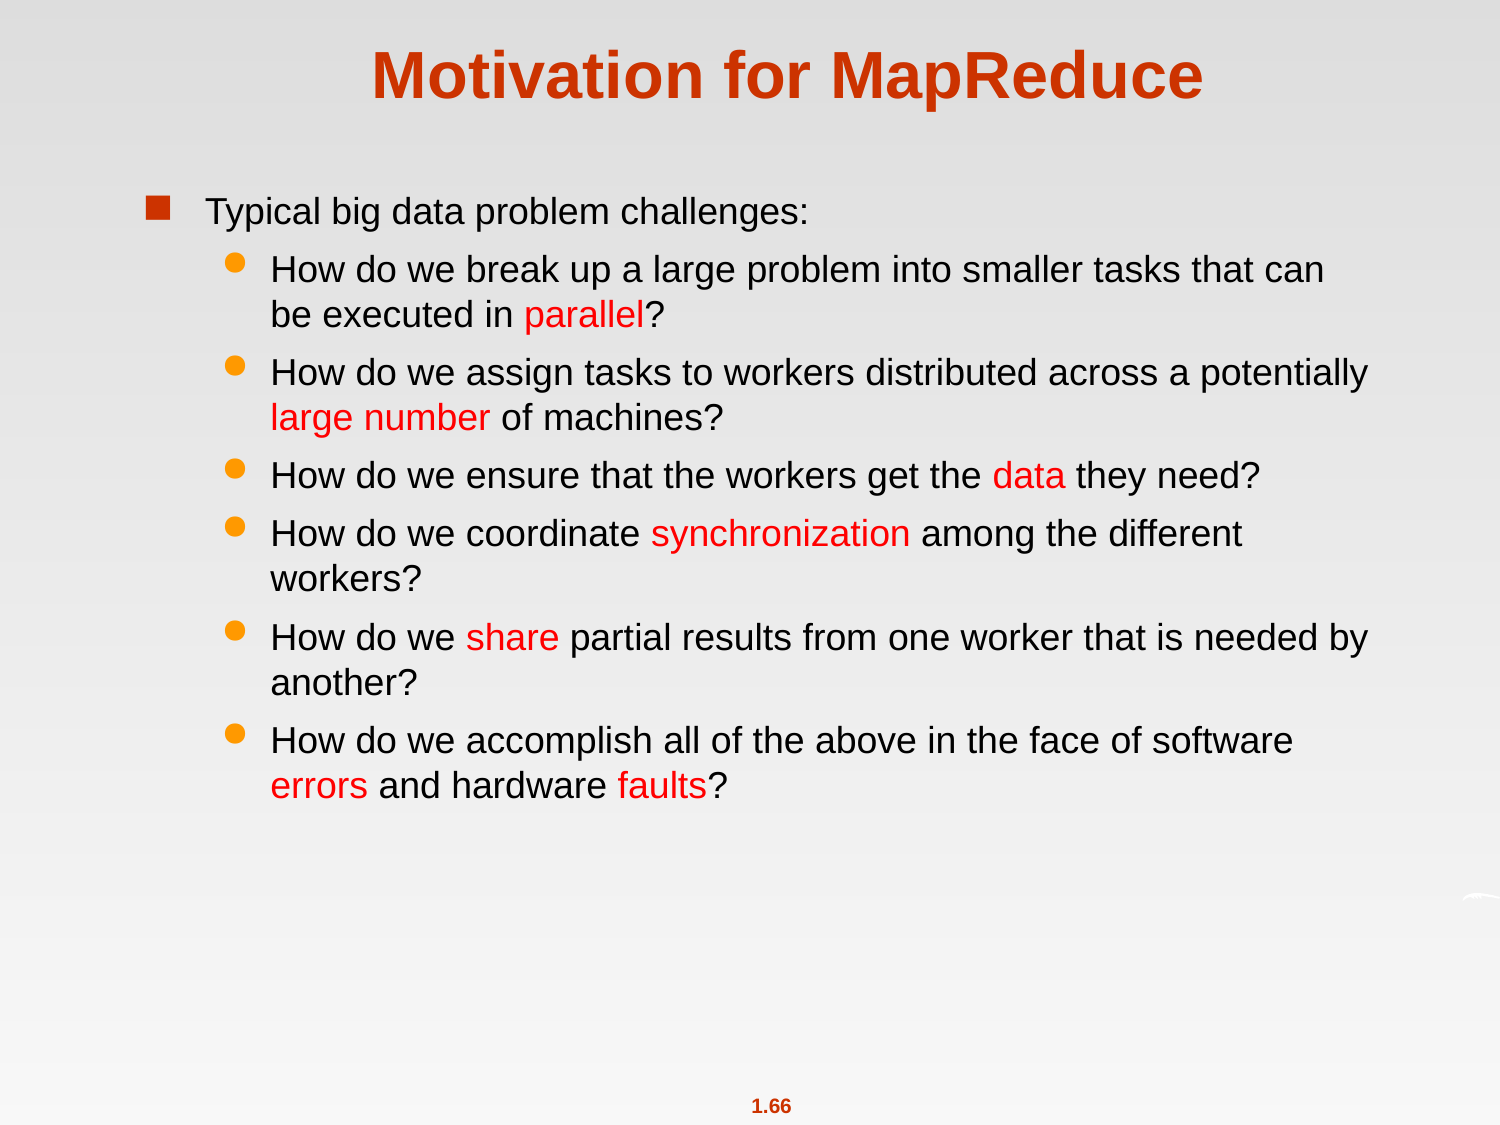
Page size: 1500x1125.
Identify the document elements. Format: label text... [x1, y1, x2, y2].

title Motivation for MapReduce [126, 19, 1451, 120]
list Typical big data problem challenges: How do we break up a large problem into smaller tasks that can be executed in parallel? How do we assign tasks to workers distributed across a potentially large number of machines? How do we ensure that the workers get the data they need? How do we coordinate synchronization among the different workers? How do we share partial results from one worker that is needed by another? How do we accomplish all of the above in the face of software errors and hardware faults? [133, 179, 1391, 984]
